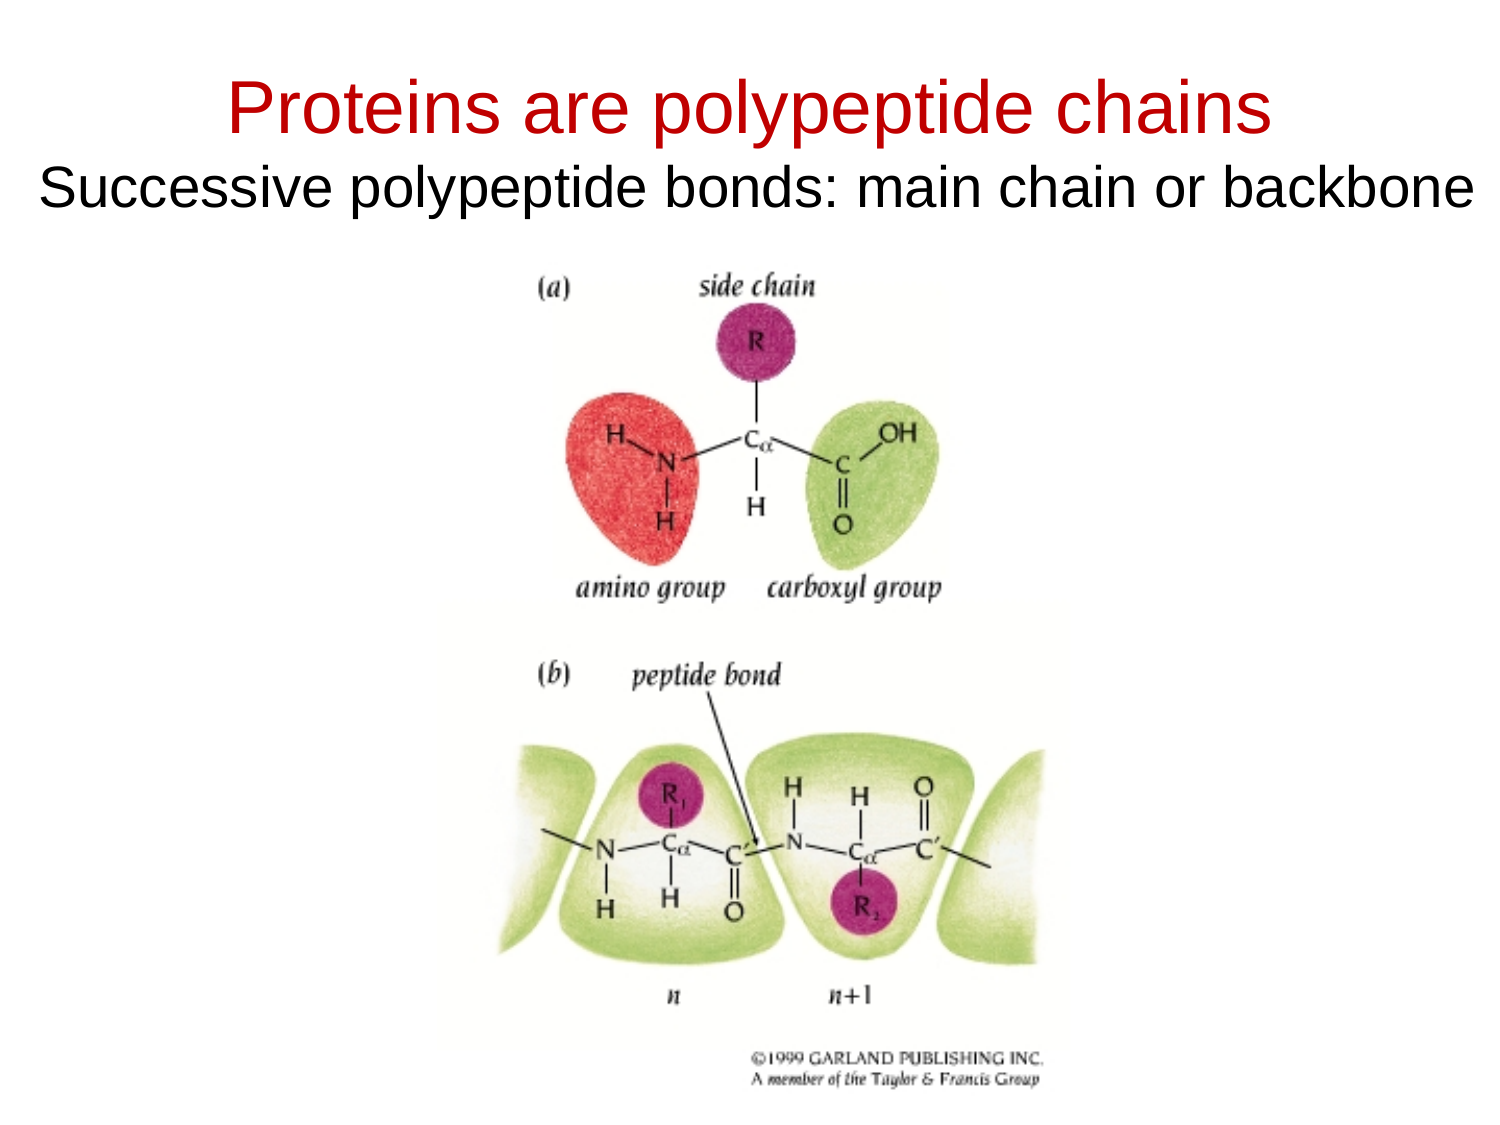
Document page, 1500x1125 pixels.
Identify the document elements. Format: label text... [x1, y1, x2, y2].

title Proteins are polypeptide chains Successive polypeptide bonds: main chain or backbone [0, 45, 1500, 233]
picture [437, 262, 1076, 1097]
